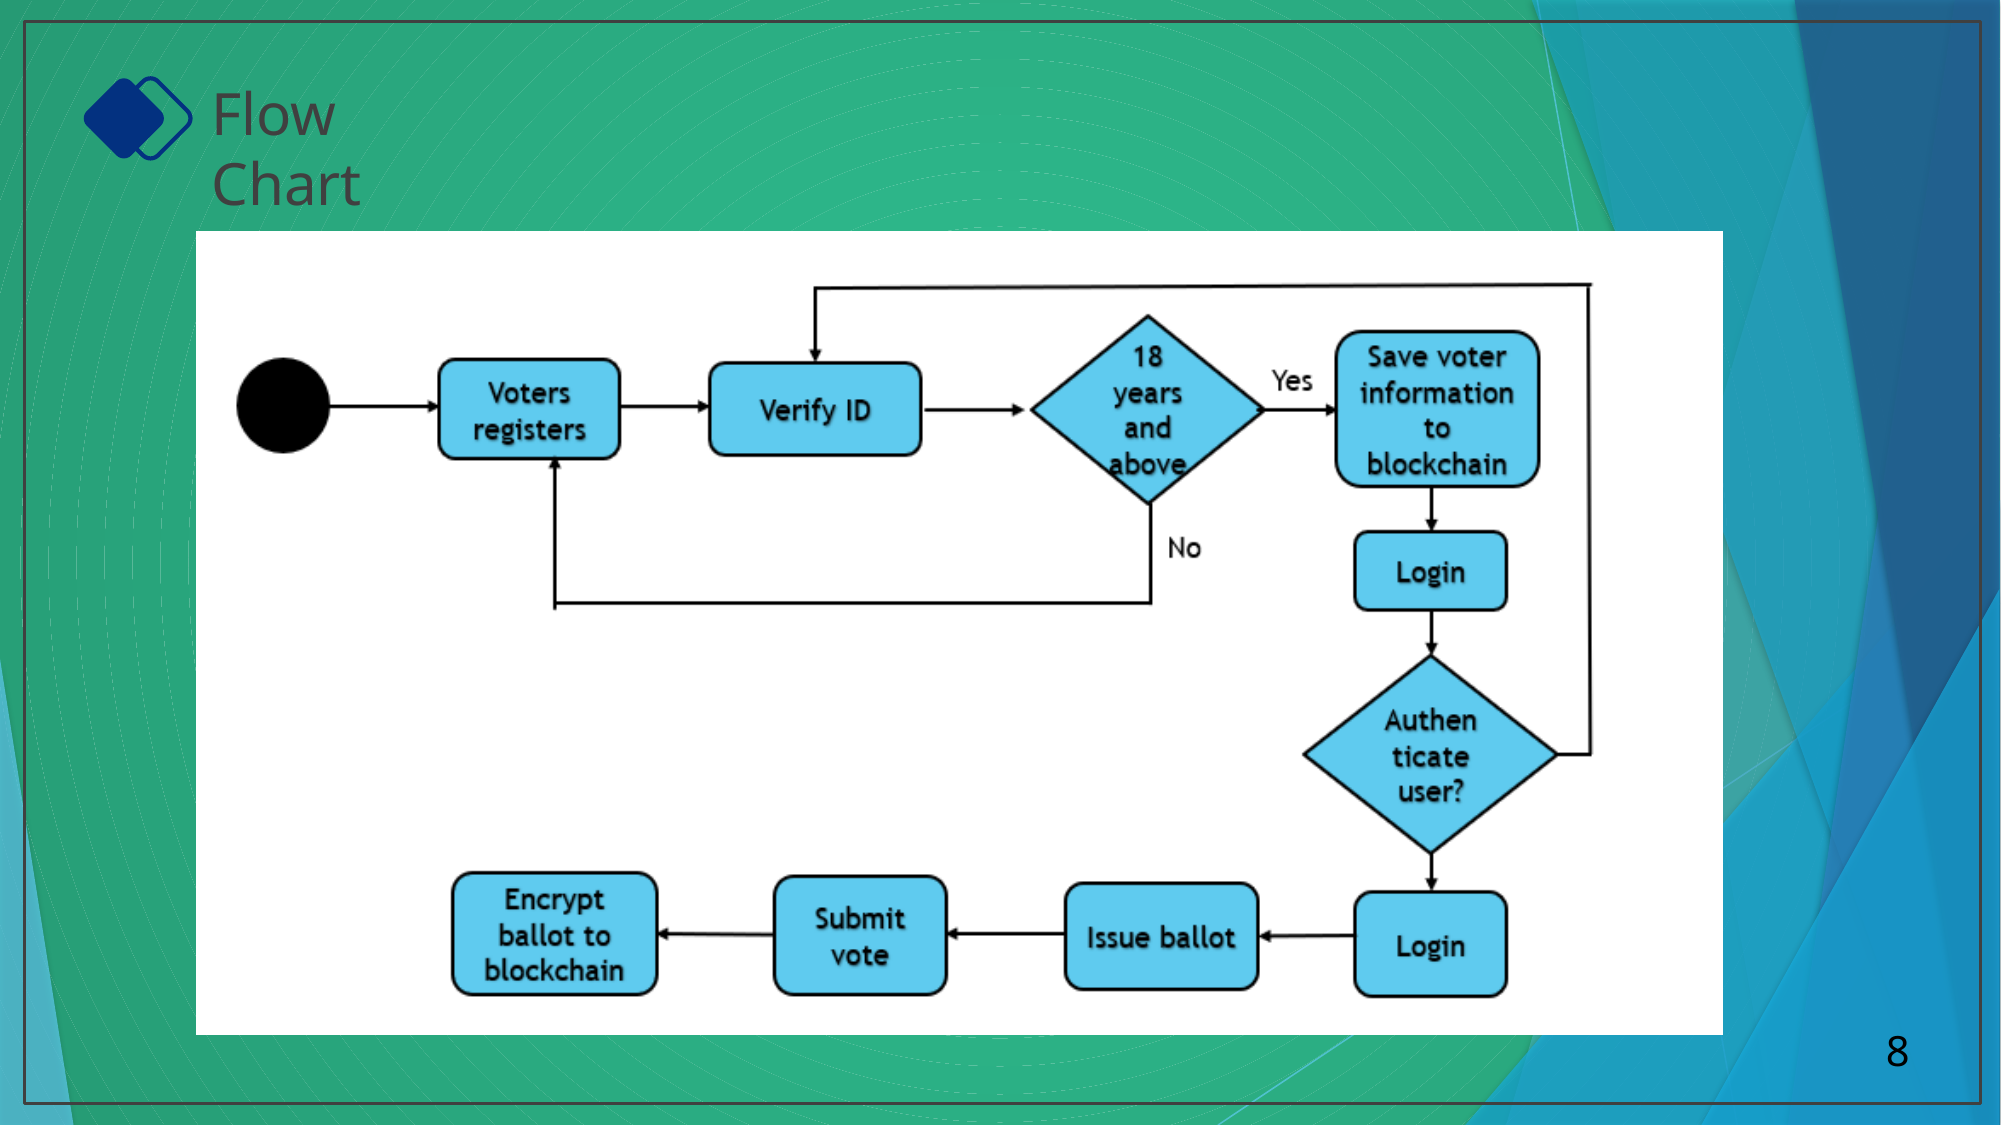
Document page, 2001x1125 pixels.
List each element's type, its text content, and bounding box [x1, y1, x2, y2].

picture [196, 231, 1723, 1036]
text_box [23, 20, 1982, 1105]
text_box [91, 69, 517, 157]
slide_number 8 [1838, 1023, 1957, 1084]
